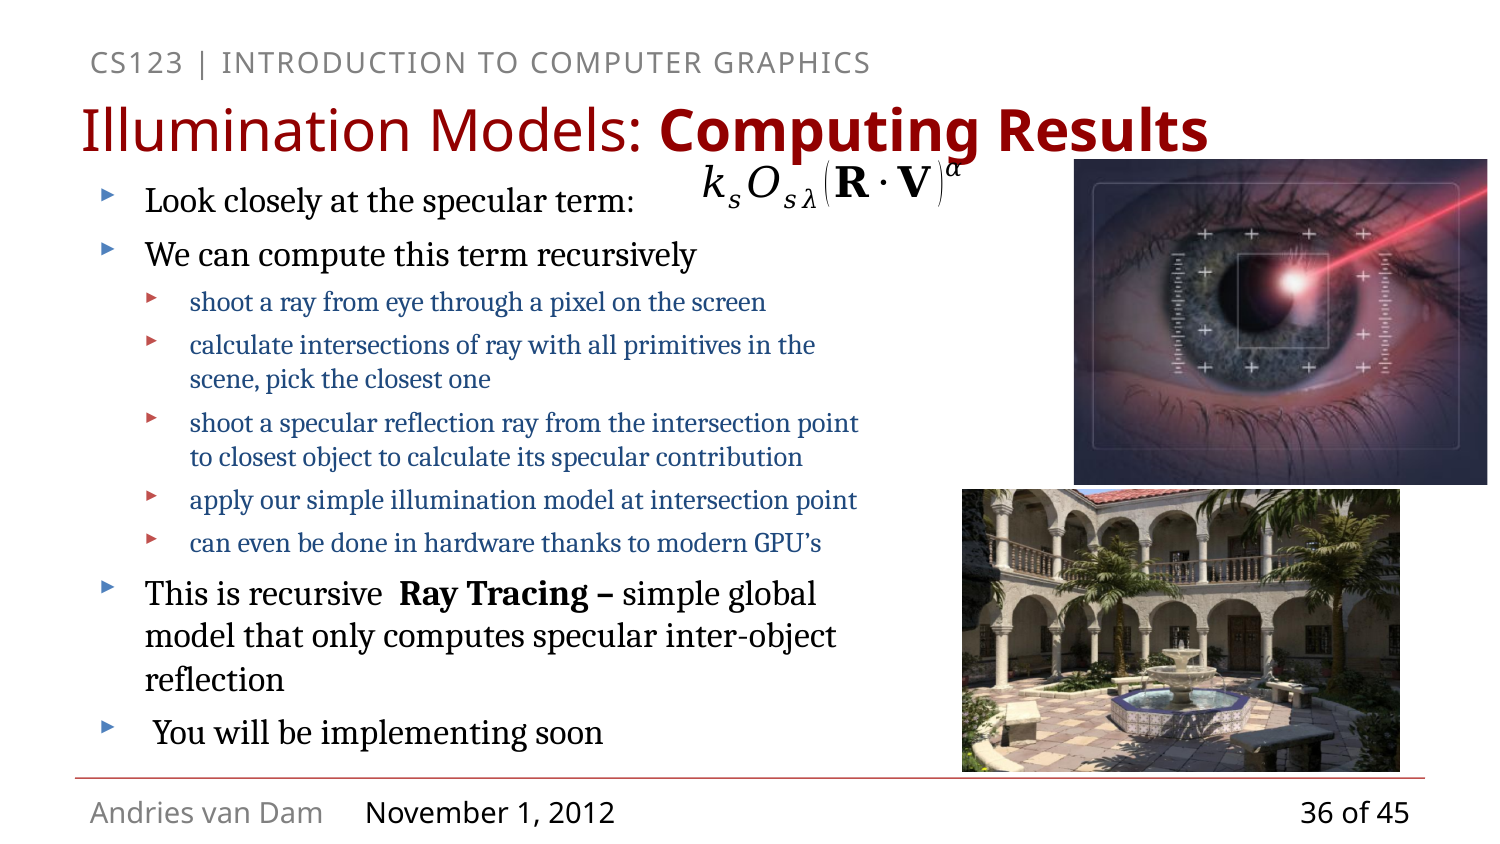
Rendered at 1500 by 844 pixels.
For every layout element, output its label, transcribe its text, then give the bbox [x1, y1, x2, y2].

title Illumination Models: Computing Results [66, 81, 1417, 175]
list Look closely at the specular term: We can compute this term recursively shoot a ray from eye through a pixel on the screen calculate intersections of ray with all primitives in the scene, pick the closest one shoot a specular reflection ray from the intersection point to closest object to calculate its specular contribution apply our simple illumination model at intersection point can even be done in hardware thanks to modern GPU’s This is recursive Ray Tracing – simple global model that only computes specular inter-object reflection You will be implementing soon [84, 175, 875, 772]
picture [962, 489, 1401, 773]
footer November 1, 2012 [350, 787, 1213, 827]
slide_number 36 of 45 [1224, 787, 1425, 827]
picture [1073, 159, 1488, 485]
